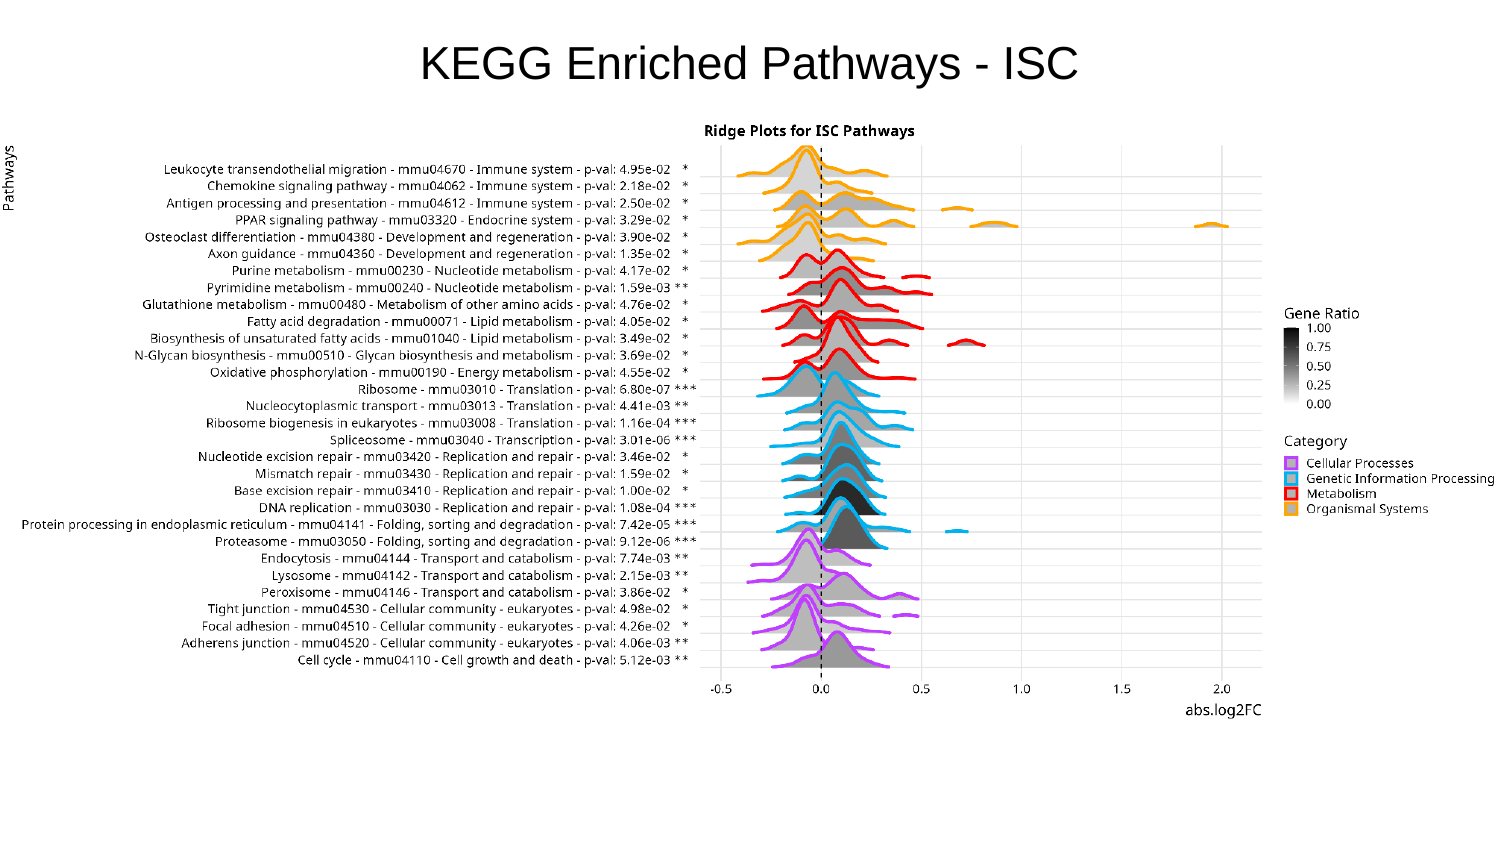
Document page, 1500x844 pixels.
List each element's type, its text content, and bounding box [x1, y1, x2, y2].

picture [0, 116, 1500, 728]
title KEGG Enriched Pathways - ISC [51, 23, 1449, 115]
